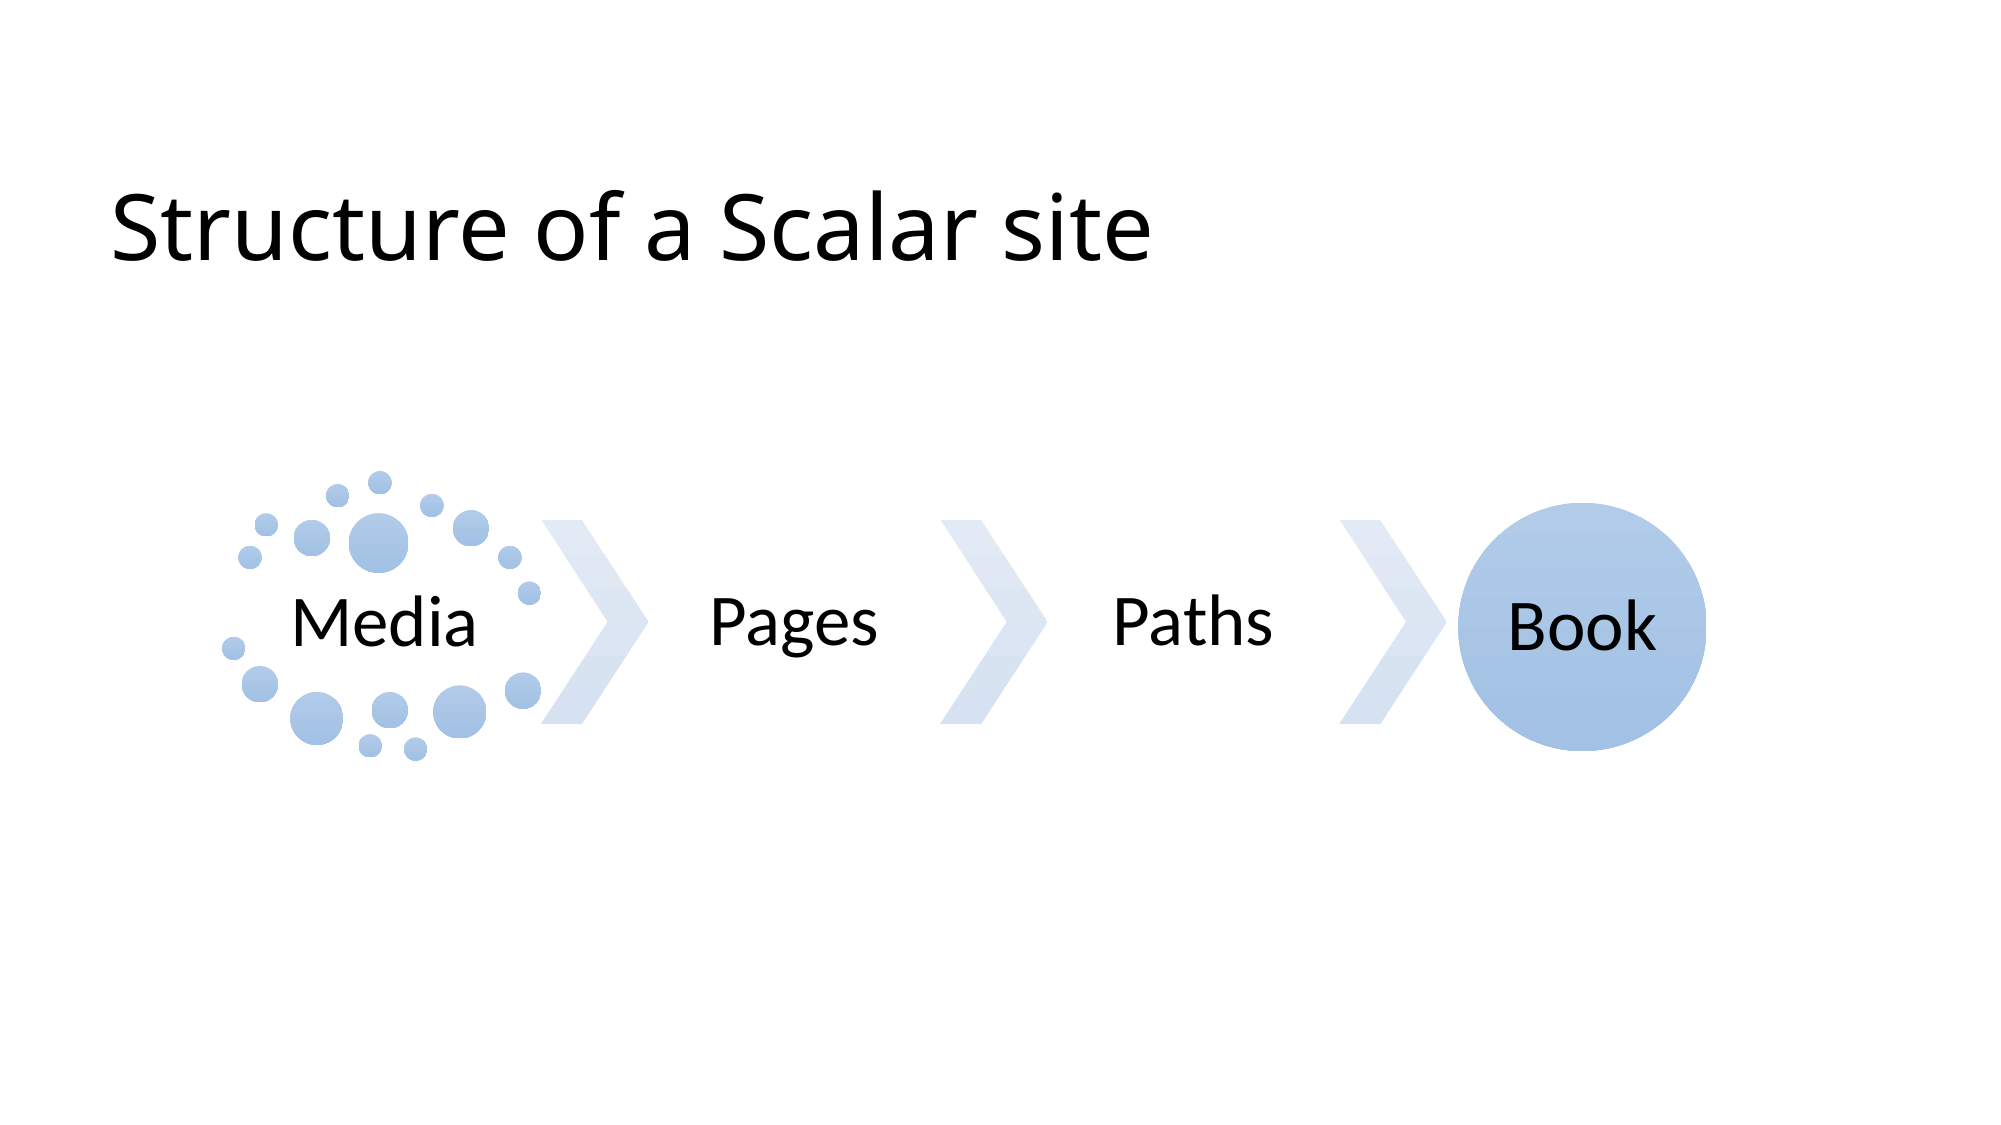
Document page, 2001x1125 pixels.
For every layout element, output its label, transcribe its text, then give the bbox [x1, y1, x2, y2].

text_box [218, 205, 1722, 1026]
title Structure of a Scalar site [95, 121, 1821, 340]
